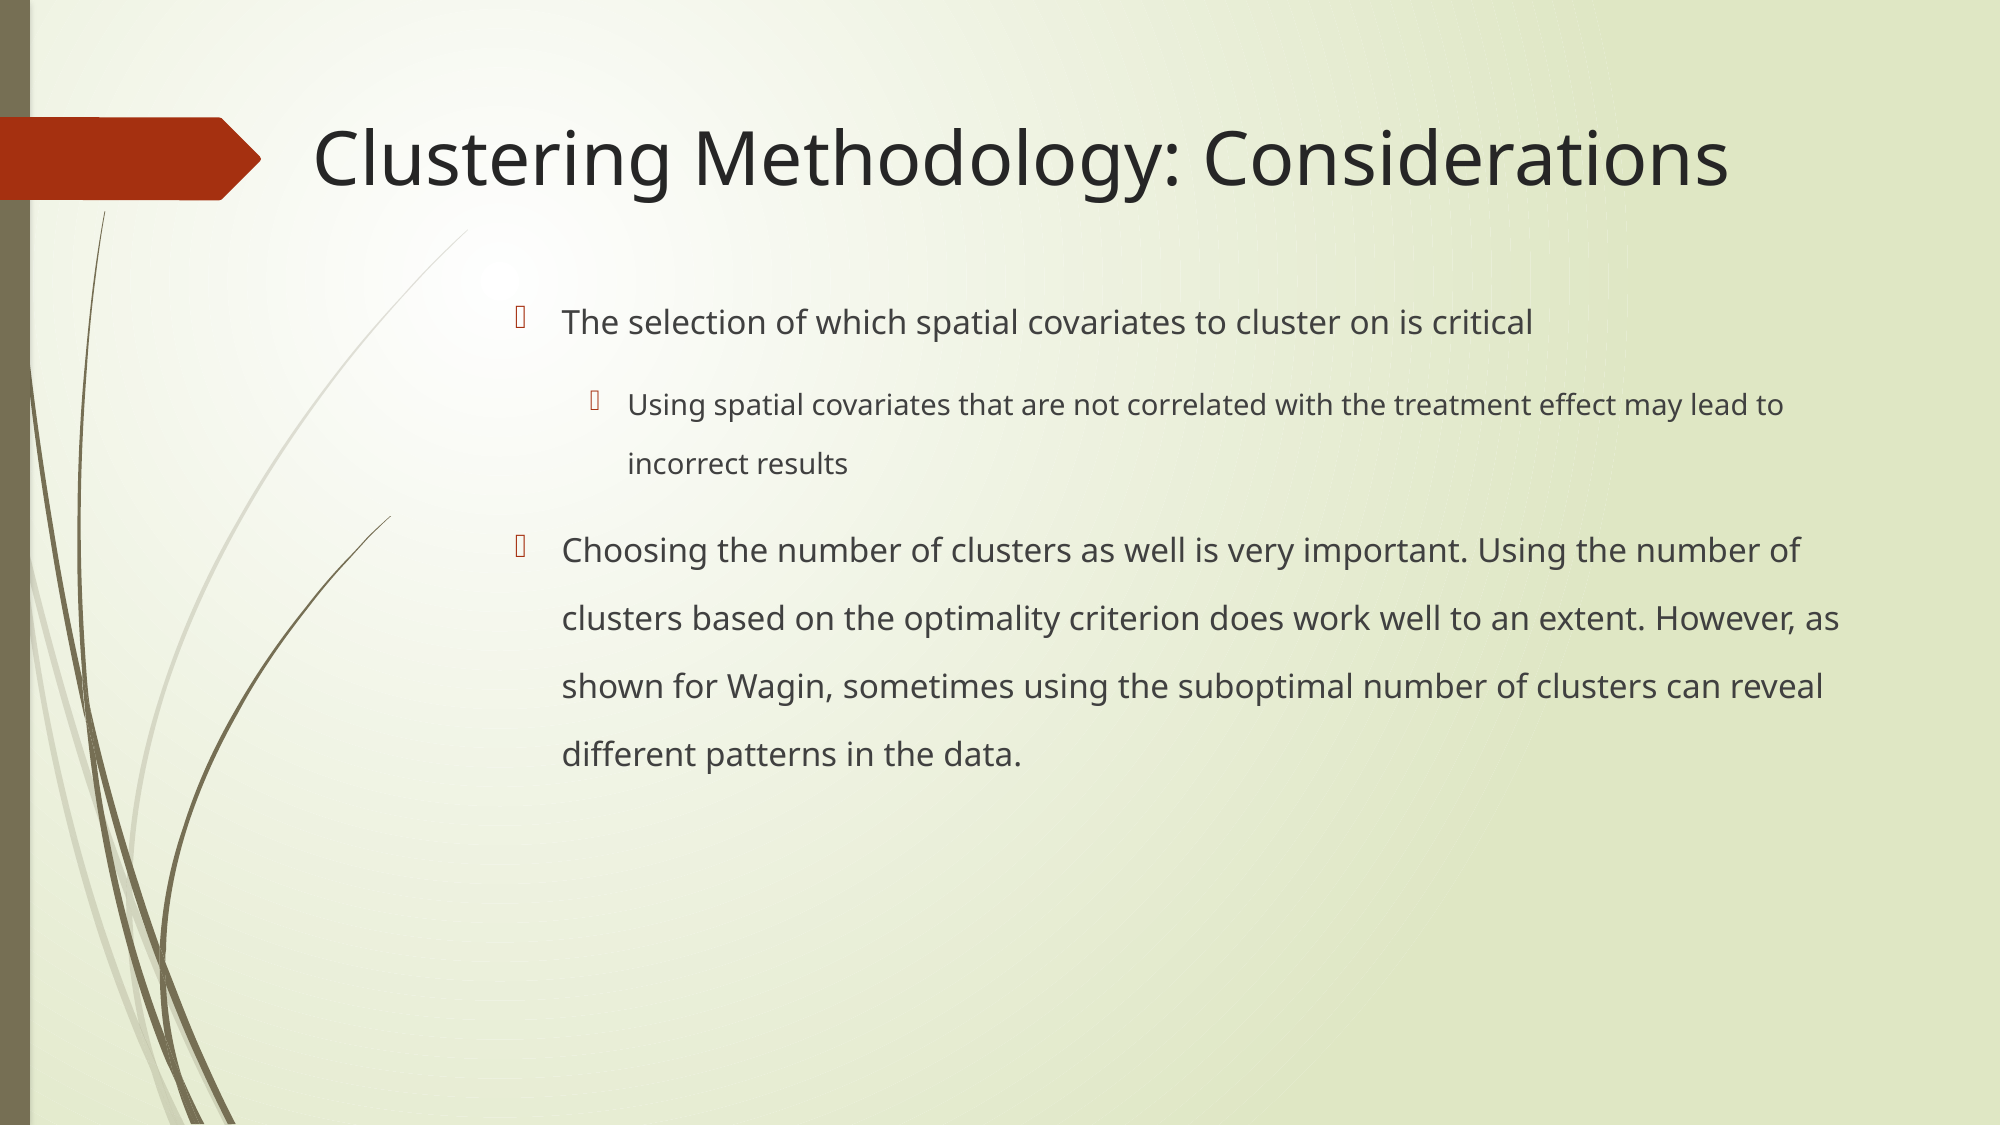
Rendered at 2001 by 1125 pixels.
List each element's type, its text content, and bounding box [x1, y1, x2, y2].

title Clustering Methodology: Considerations [297, 102, 1889, 313]
list The selection of which spatial covariates to cluster on is critical Using spatial covariates that are not correlated with the treatment effect may lead to incorrect results Choosing the number of clusters as well is very important. Using the number of clusters based on the optimality criterion does work well to an extent. However, as shown for Wagin, sometimes using the suboptimal number of clusters can reveal different patterns in the data. [424, 265, 1889, 991]
